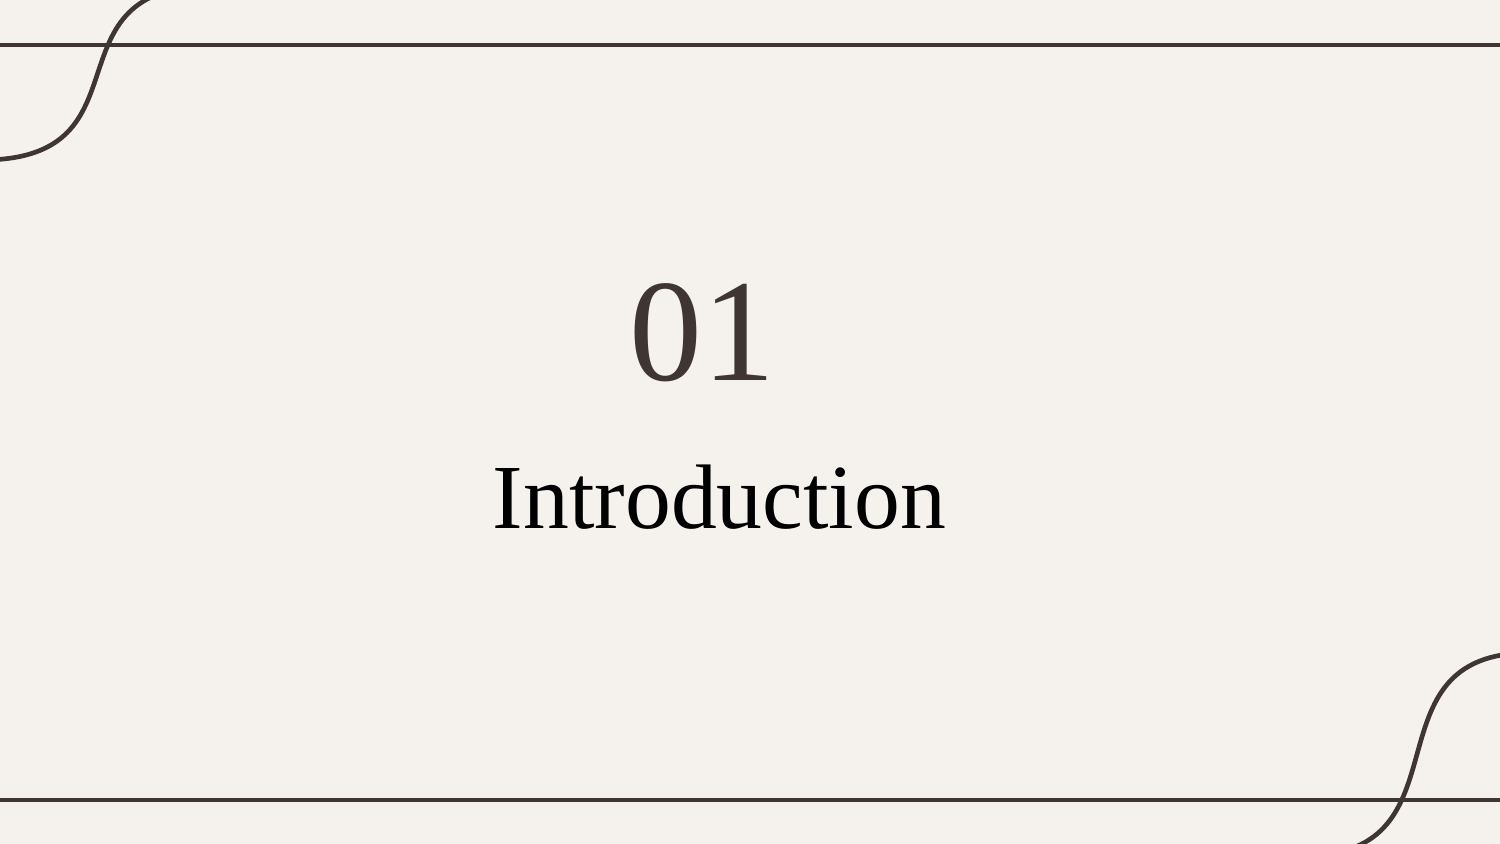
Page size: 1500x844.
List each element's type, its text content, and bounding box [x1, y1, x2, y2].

title 01 [614, 219, 886, 381]
title Introduction [415, 421, 1025, 557]
